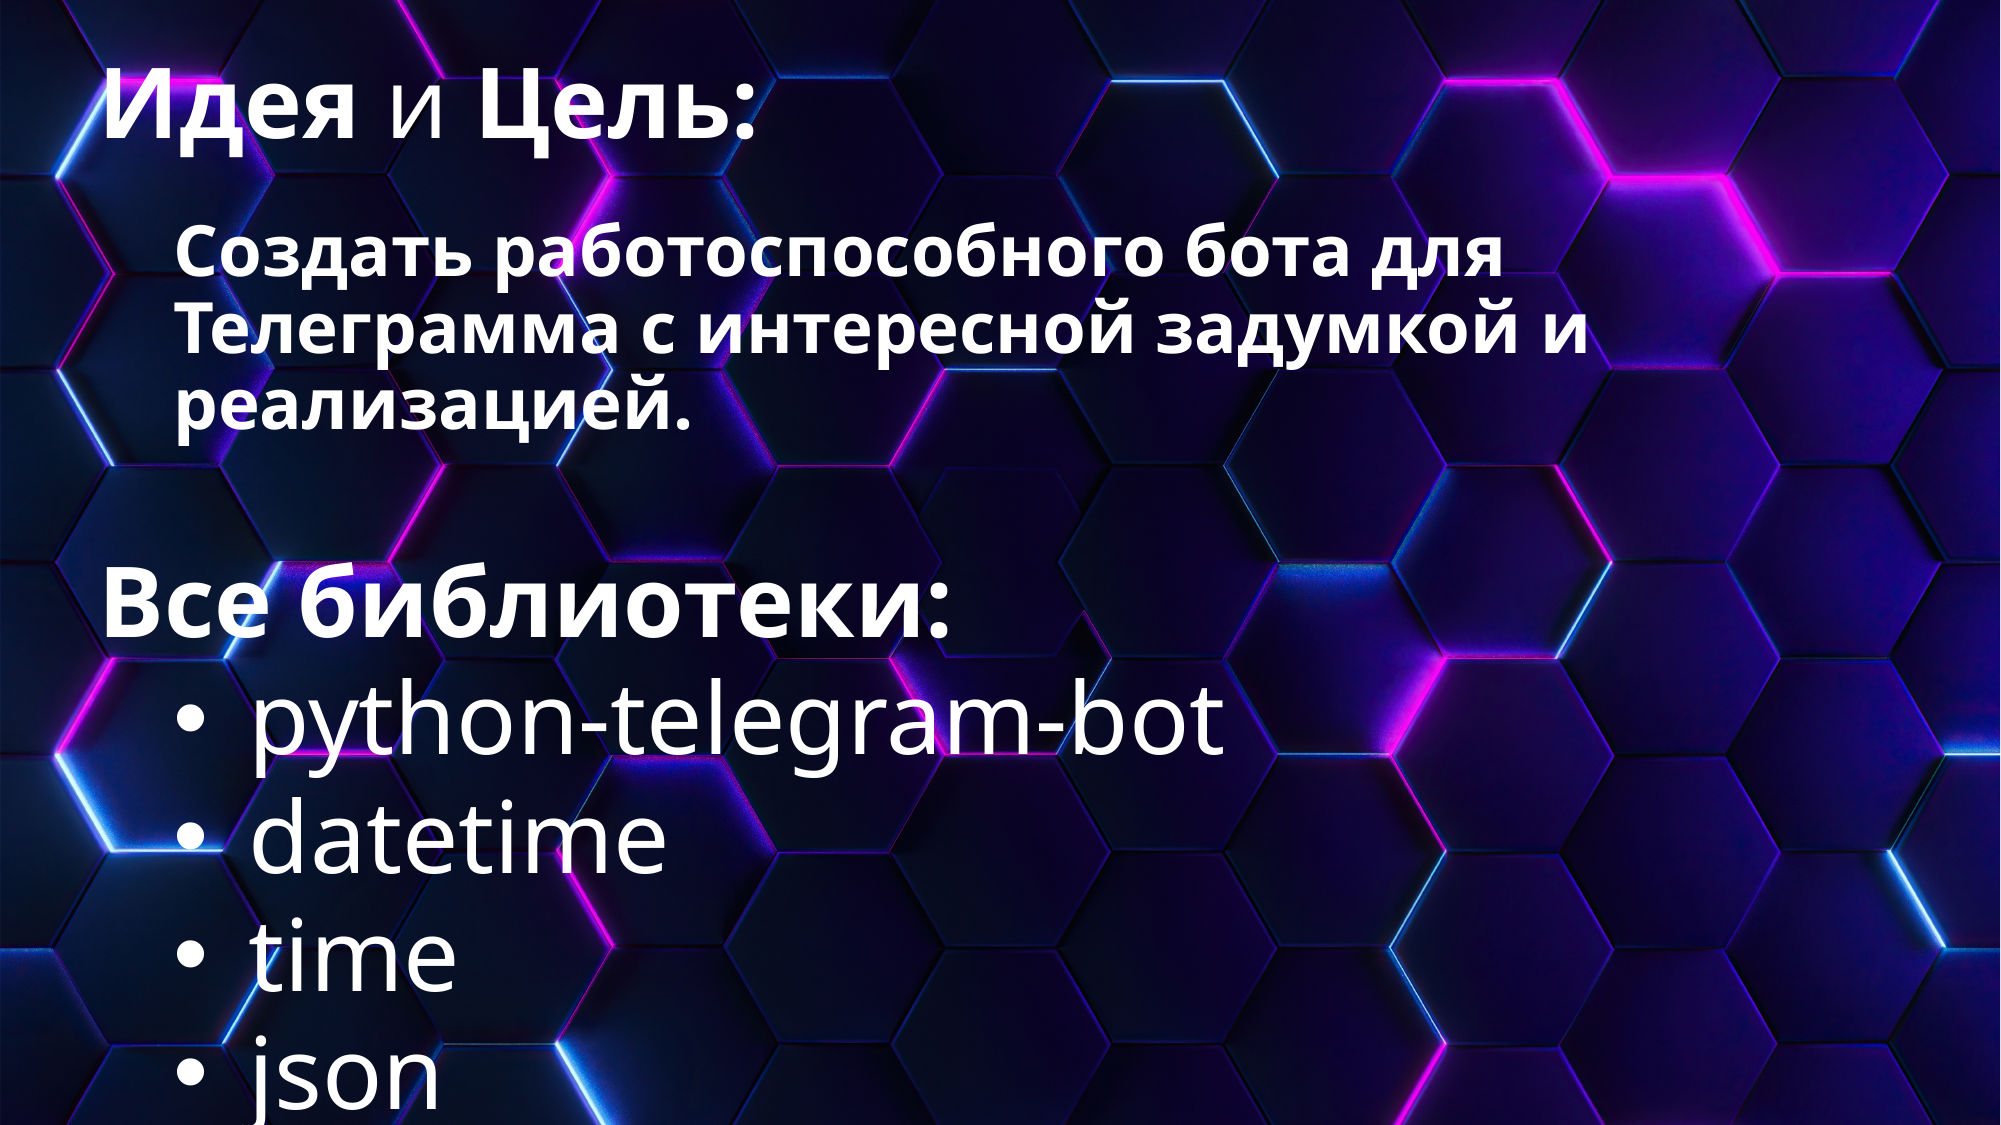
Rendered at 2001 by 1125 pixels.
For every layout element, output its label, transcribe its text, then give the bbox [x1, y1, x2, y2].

subtitle Идея и Цель: Создать работоспособного бота для Телеграмма с интересной задумкой и реализацией. Все библиотеки: python-telegram-bot datetime time json [83, 46, 1917, 1125]
picture [0, 0, 2001, 1125]
